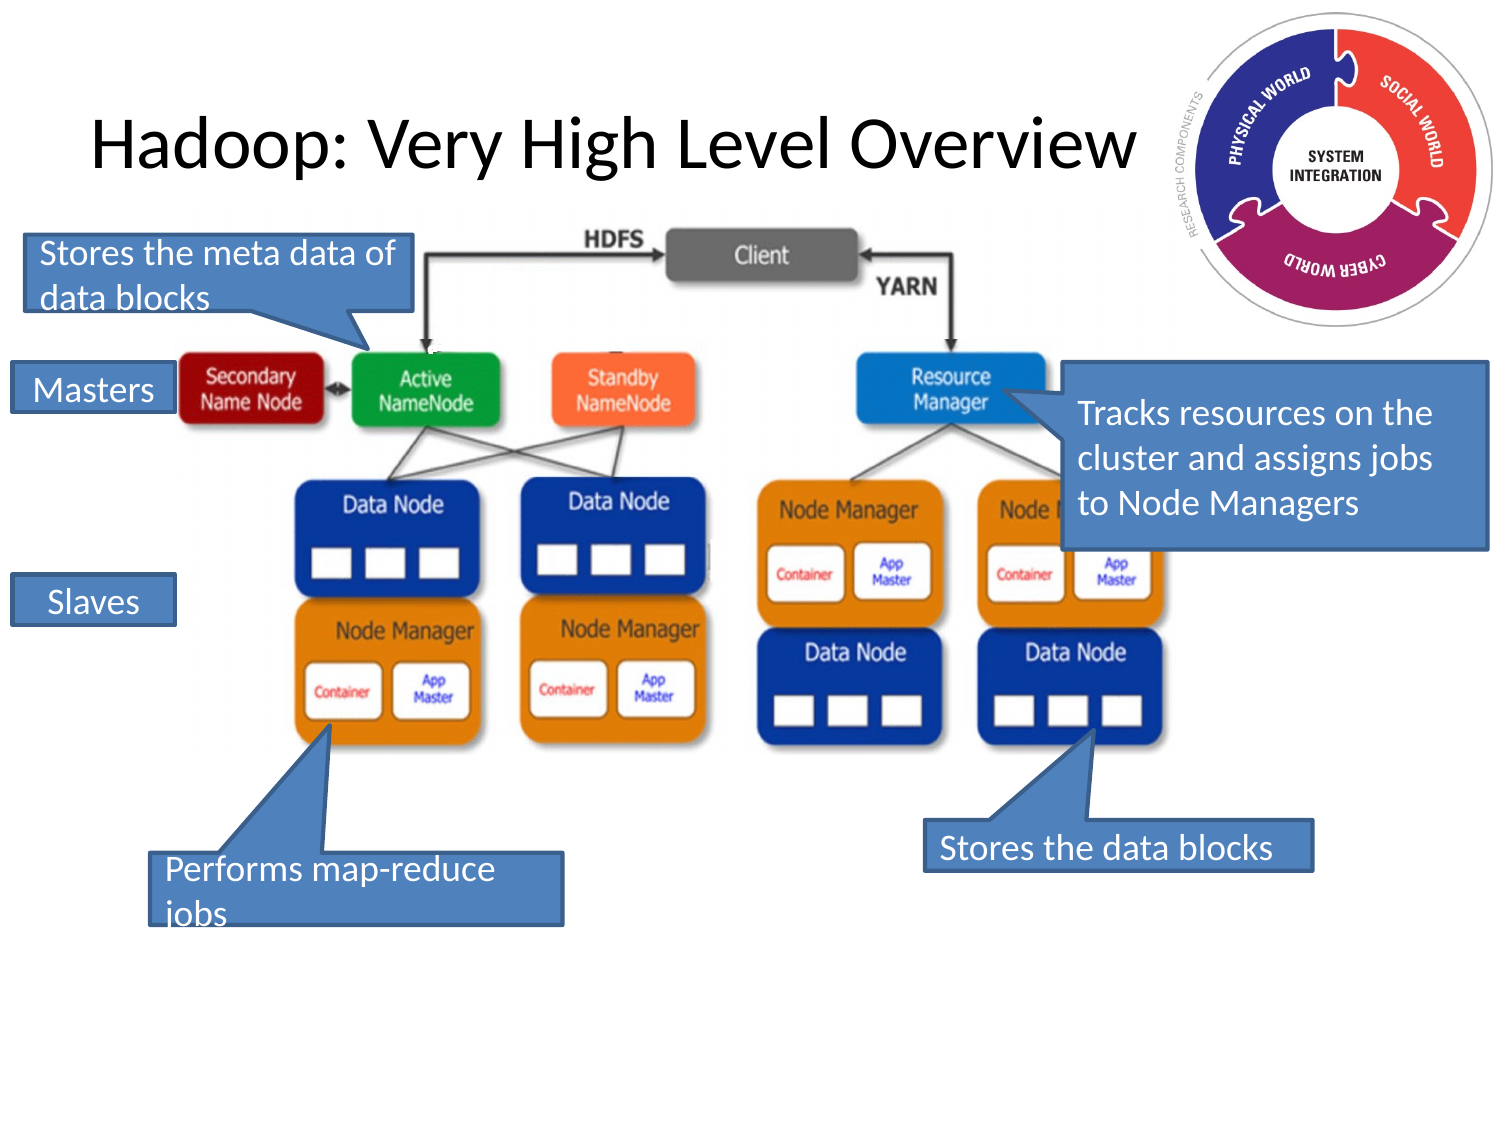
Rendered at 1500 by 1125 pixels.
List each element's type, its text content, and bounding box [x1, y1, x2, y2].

text_box Masters [10, 360, 169, 414]
title Hadoop: Very High Level Overview [75, 45, 1425, 233]
text_box Performs map-reduce jobs [147, 763, 565, 928]
text_box Stores the data blocks [922, 763, 1315, 873]
text_box Stores the meta data of data blocks [22, 232, 169, 314]
text_box Tracks resources on the cluster and assigns jobs to Node Managers [1179, 359, 1490, 552]
picture [1175, 12, 1493, 327]
text_box Slaves [10, 572, 169, 627]
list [174, 199, 1176, 755]
